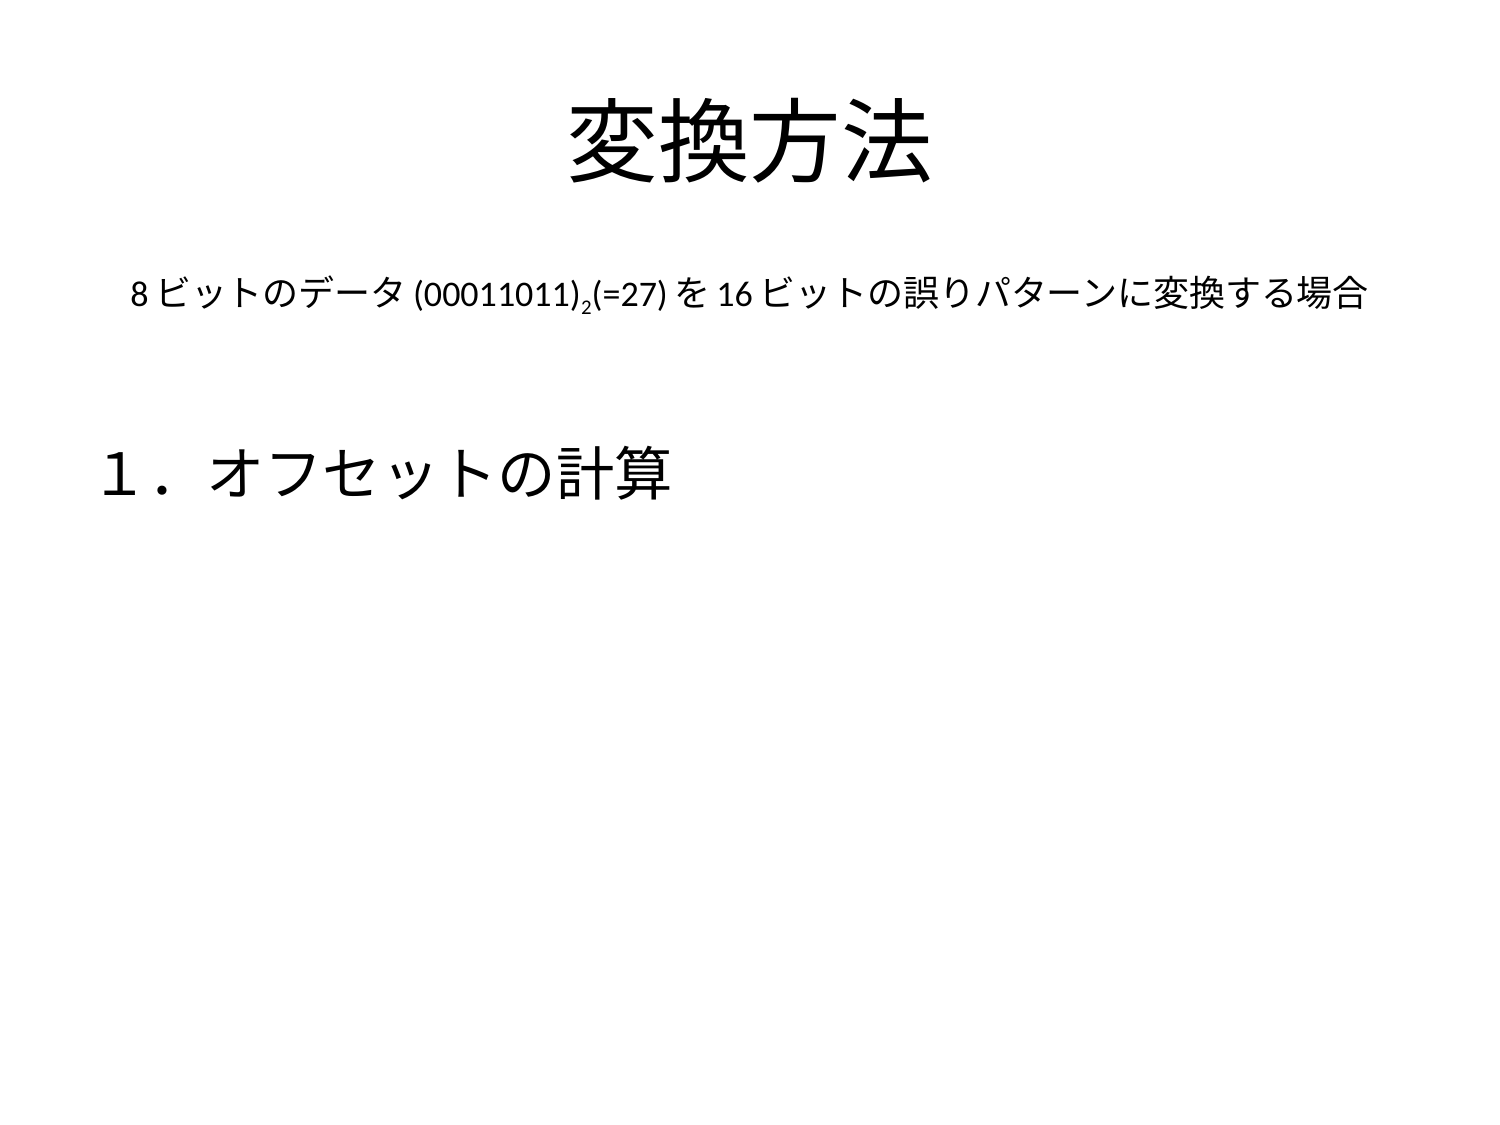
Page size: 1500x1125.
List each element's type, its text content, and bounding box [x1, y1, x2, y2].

list 8ビットのデータ(00011011)2(=27)を16ビットの誤りパターンに変換する場合 [75, 262, 1425, 345]
title 変換方法 [75, 45, 1425, 233]
text_box １．オフセットの計算 [74, 429, 1425, 765]
